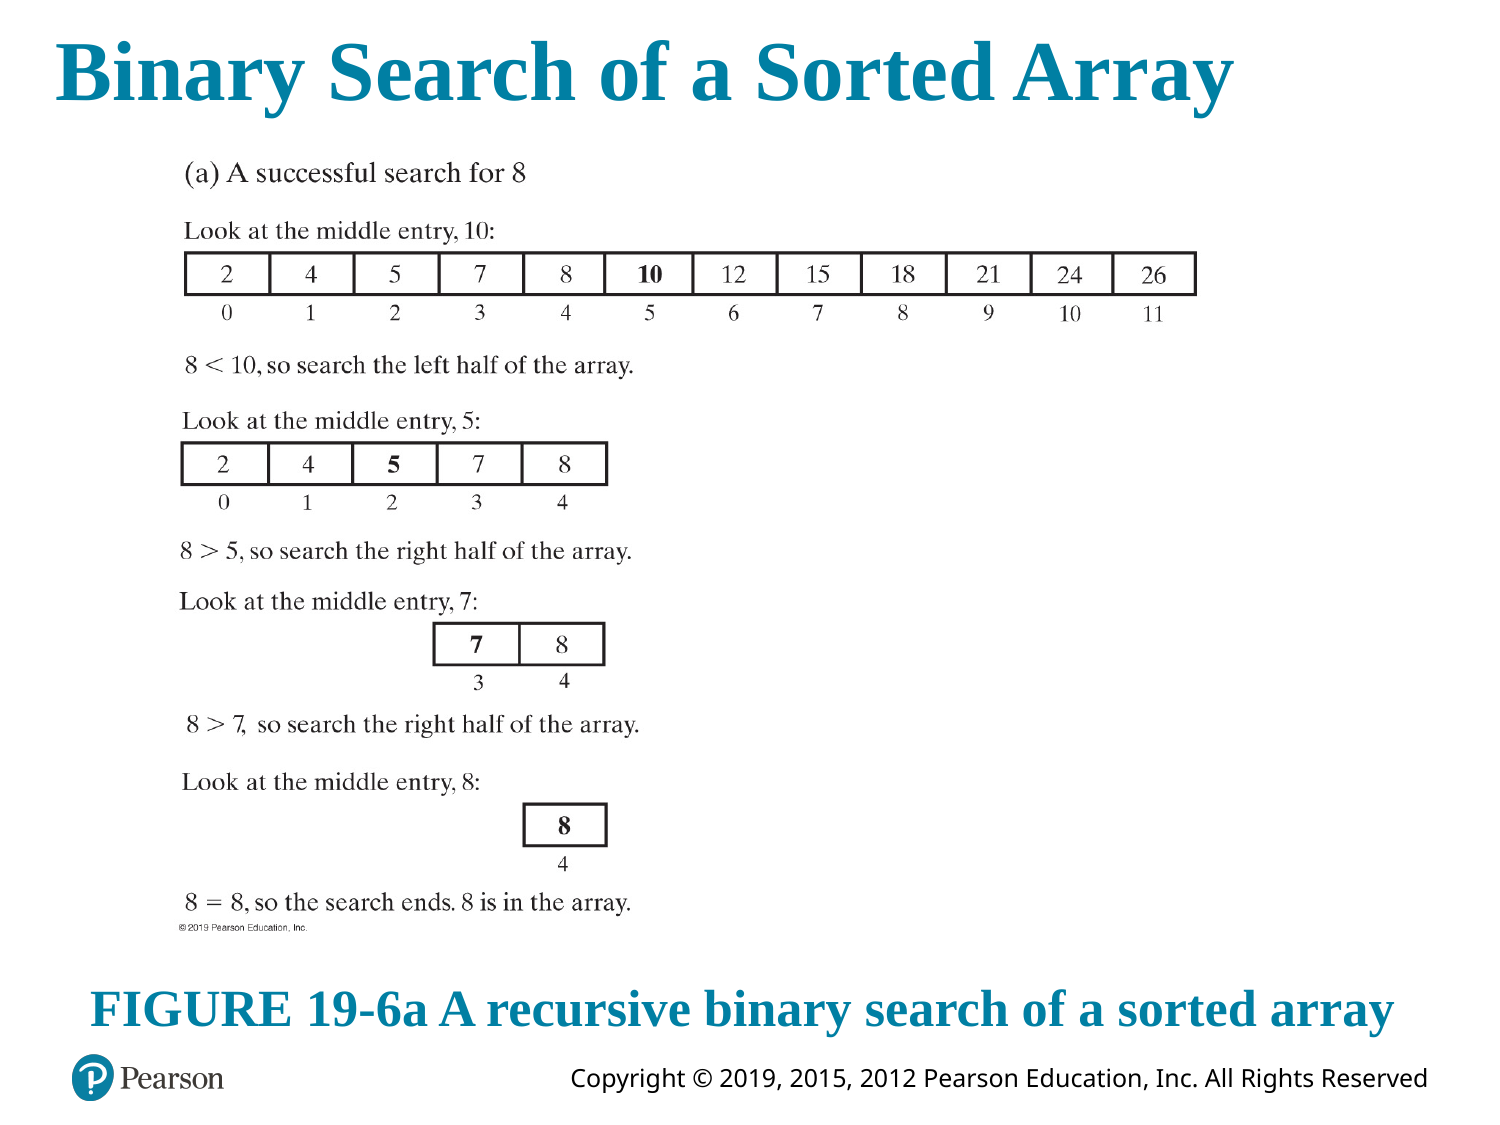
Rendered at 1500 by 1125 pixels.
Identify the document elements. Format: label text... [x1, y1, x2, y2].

list FIGURE 19-6a A recursive binary search of a sorted array [74, 955, 1426, 1053]
picture [80, 1063, 106, 1088]
title Binary Search of a Sorted Array [40, 0, 1438, 133]
picture [174, 156, 1201, 936]
picture [98, 1054, 224, 1101]
picture [72, 1054, 88, 1070]
picture [72, 1087, 83, 1101]
